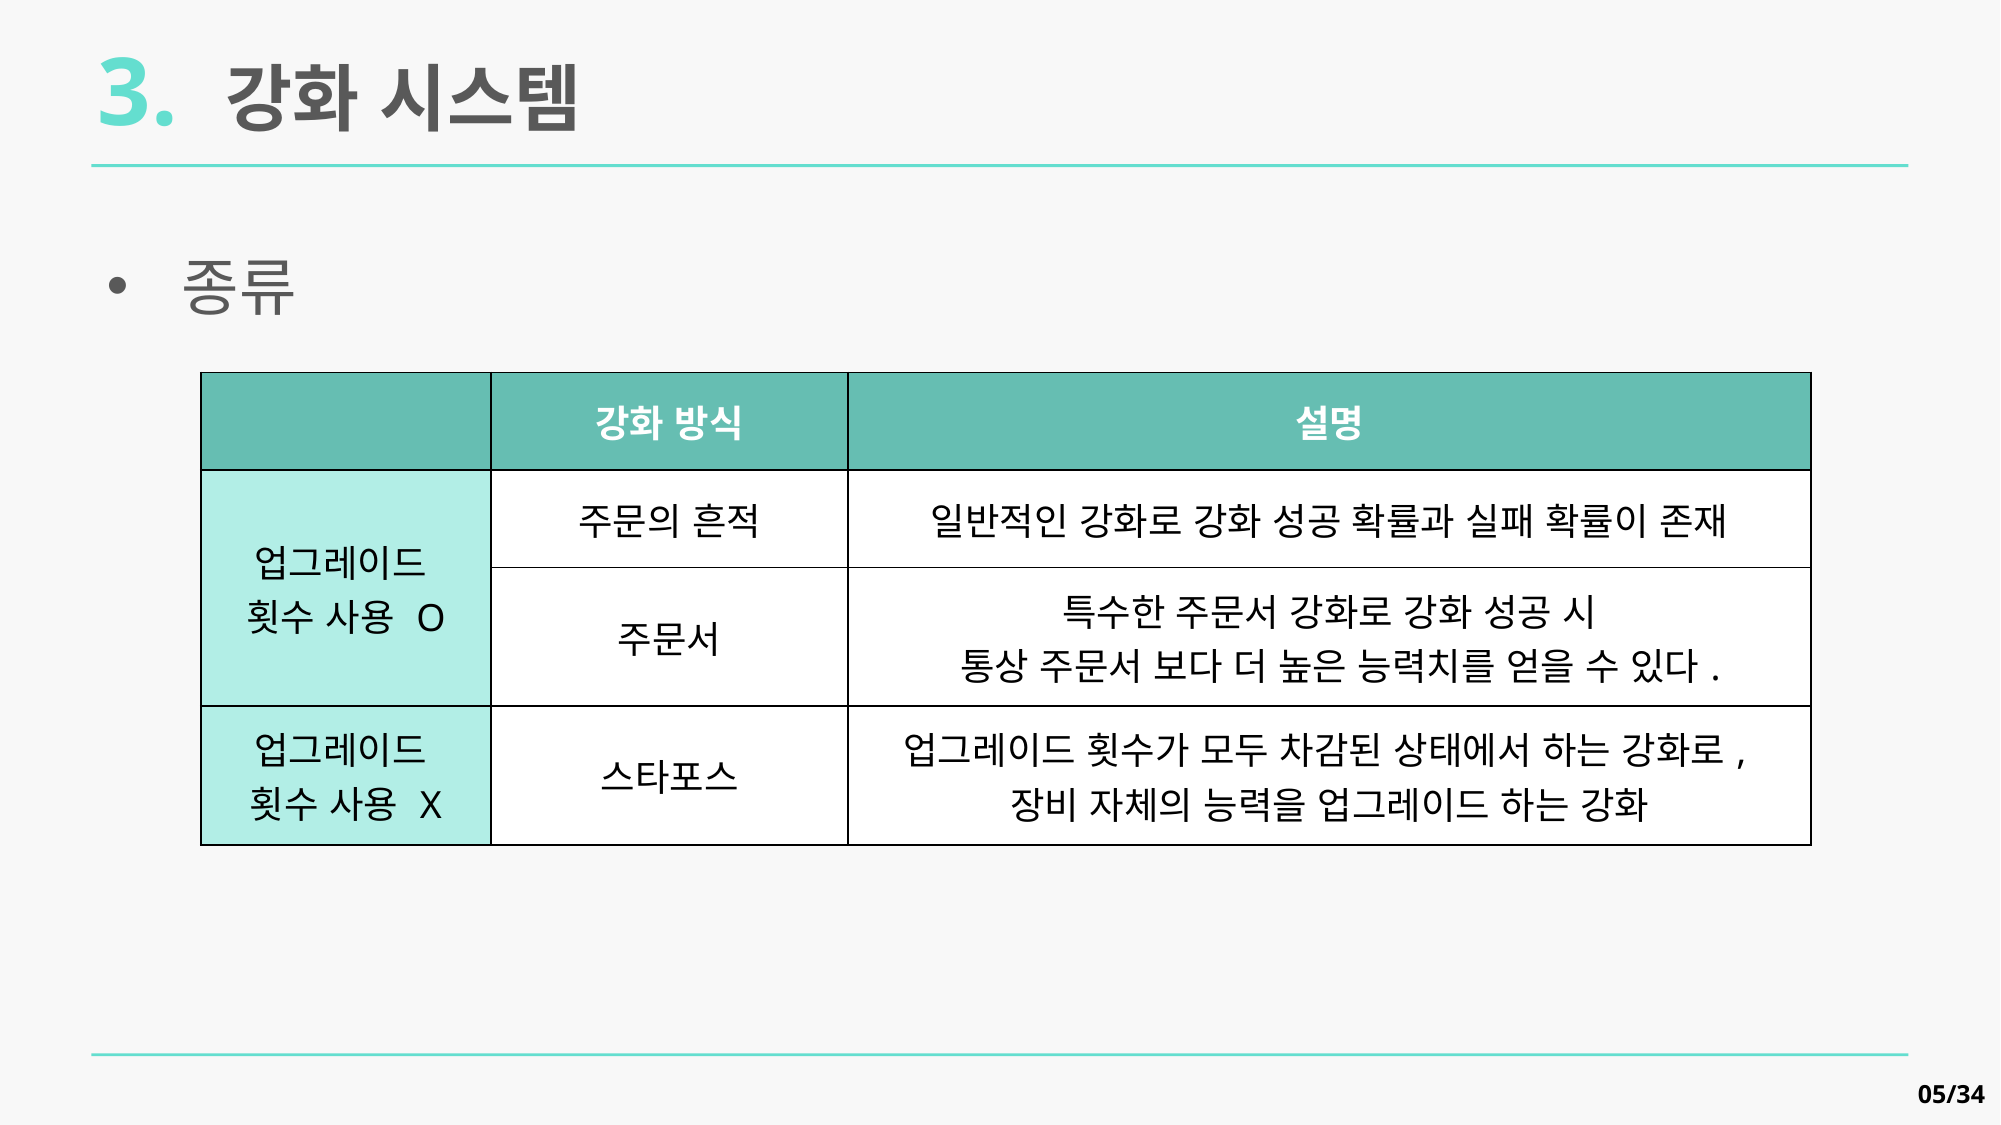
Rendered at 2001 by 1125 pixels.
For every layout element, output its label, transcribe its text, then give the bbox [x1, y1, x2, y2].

table_header 설명 [849, 373, 1810, 469]
table_cell 업그레이드 횟수가 모두 차감된 상태에서 하는 강화로, 장비 자체의 능력을 업그레이드 하는 강화 [849, 707, 1810, 844]
table_cell 주문서 [492, 568, 847, 705]
table_header [202, 373, 490, 469]
table_cell 스타포스 [492, 707, 847, 844]
text_box [90, 1052, 1909, 1057]
table_cell 주문의 흔적 [492, 471, 847, 567]
text_box [90, 163, 1909, 168]
text_box 종류 [91, 240, 312, 330]
table_header 강화 방식 [492, 373, 847, 469]
table_cell 업그레이드 횟수 사용 X [202, 707, 490, 844]
slide_number 05/34 [1550, 1065, 2000, 1125]
table_cell 업그레이드 횟수 사용 O [202, 471, 490, 705]
table_cell 일반적인 강화로 강화 성공 확률과 실패 확률이 존재 [849, 471, 1810, 567]
table_cell 특수한 주문서 강화로 강화 성공 시 통상 주문서 보다 더 높은 능력치를 얻을 수 있다. [849, 568, 1810, 705]
text_box 3. 강화 시스템 [82, 23, 597, 152]
